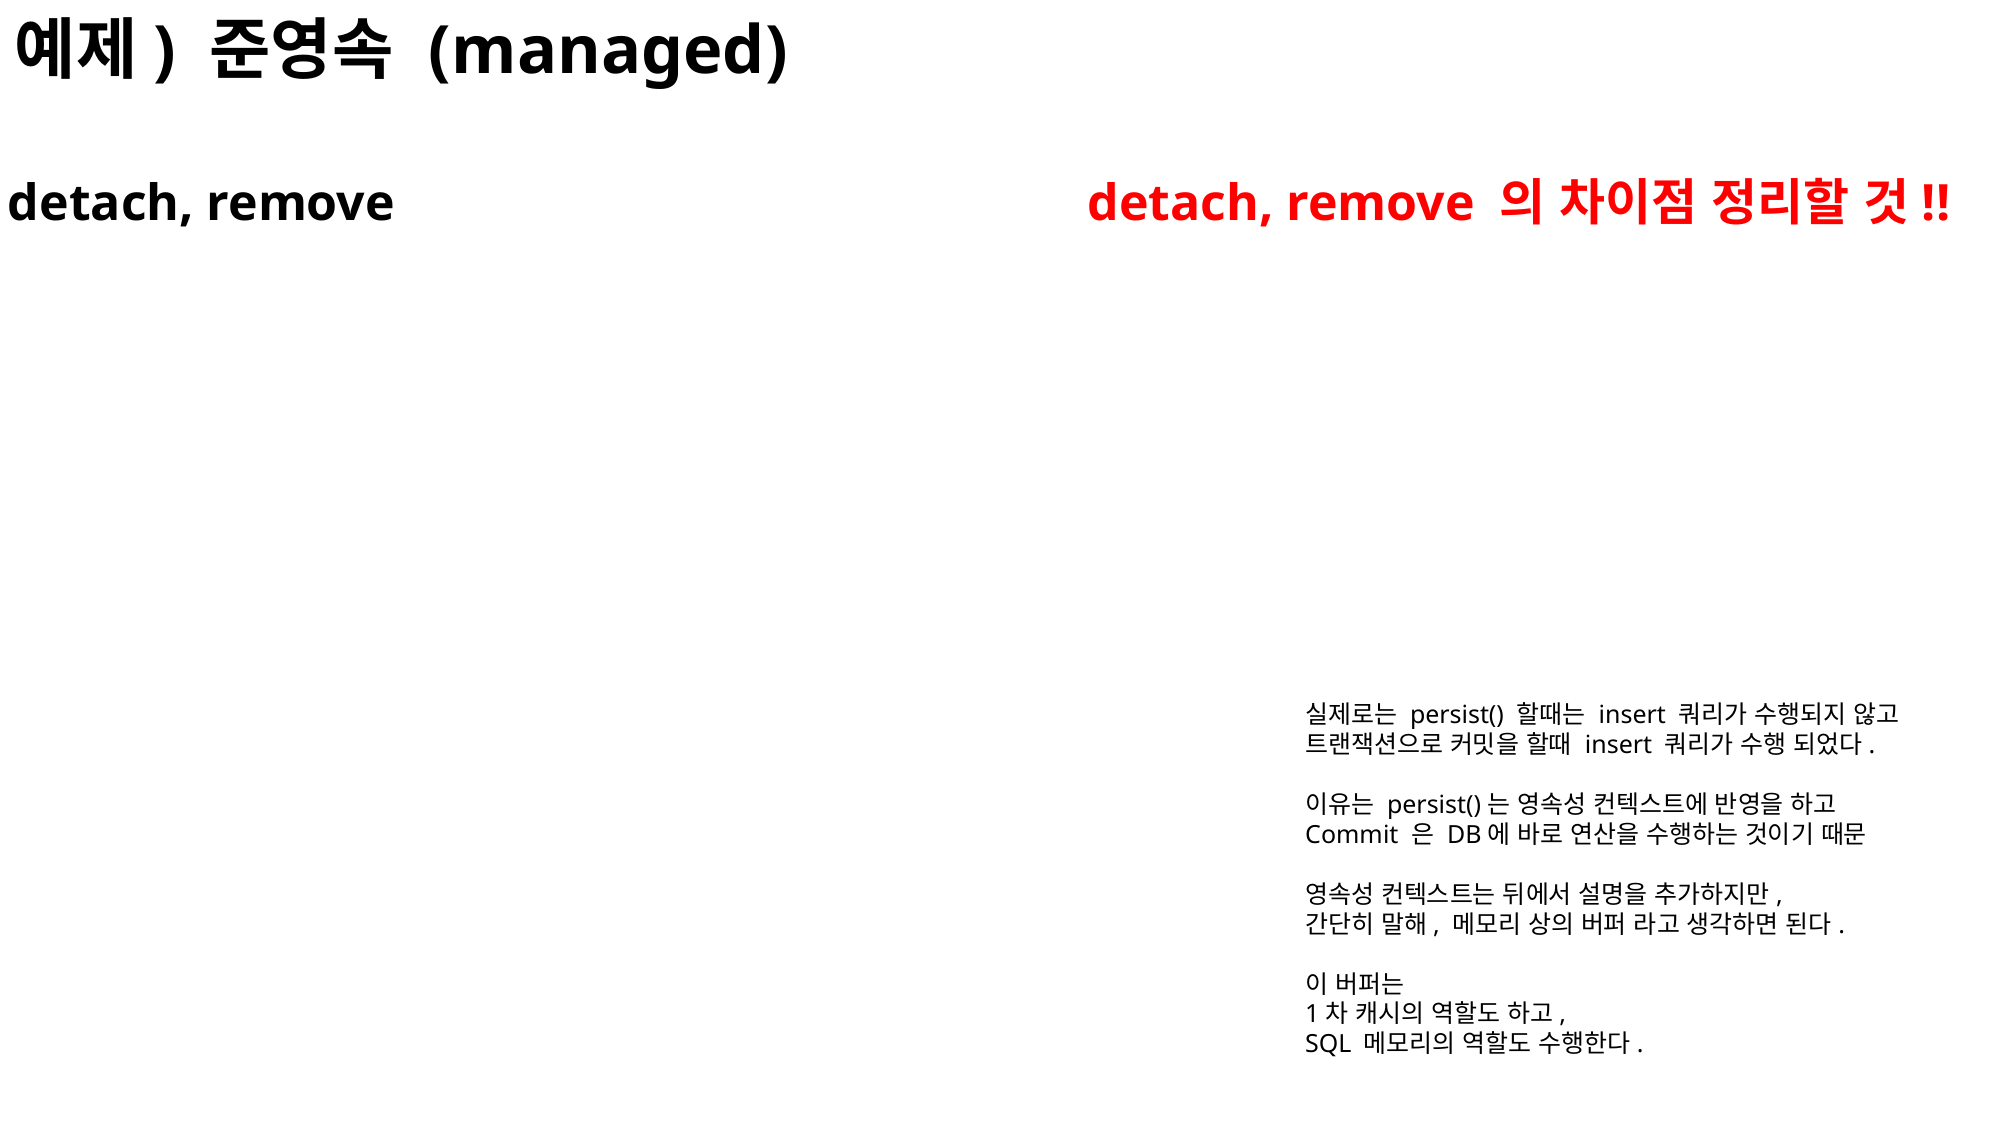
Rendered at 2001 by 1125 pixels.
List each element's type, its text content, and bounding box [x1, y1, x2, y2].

text_box detach, remove [0, 163, 410, 238]
text_box 실제로는 persist() 할때는 insert 쿼리가 수행되지 않고 트랜잭션으로 커밋을 할때 insert 쿼리가 수행 되었다. 이유는 persist()는 영속성 컨텍스트에 반영을 하고 Commit 은 DB에 바로 연산을 수행하는 것이기 때문 영속성 컨텍스트는 뒤에서 설명을 추가하지만, 간단히 말해, 메모리 상의 버퍼 라고 생각하면 된다. 이 버퍼는 1차 캐시의 역할도 하고, SQL 메모리의 역할도 수행한다. [1290, 691, 1915, 1066]
text_box detach, remove 의 차이점 정리할 것!! [1072, 163, 1966, 238]
text_box 예제) 준영속 (managed) [0, 0, 2000, 95]
